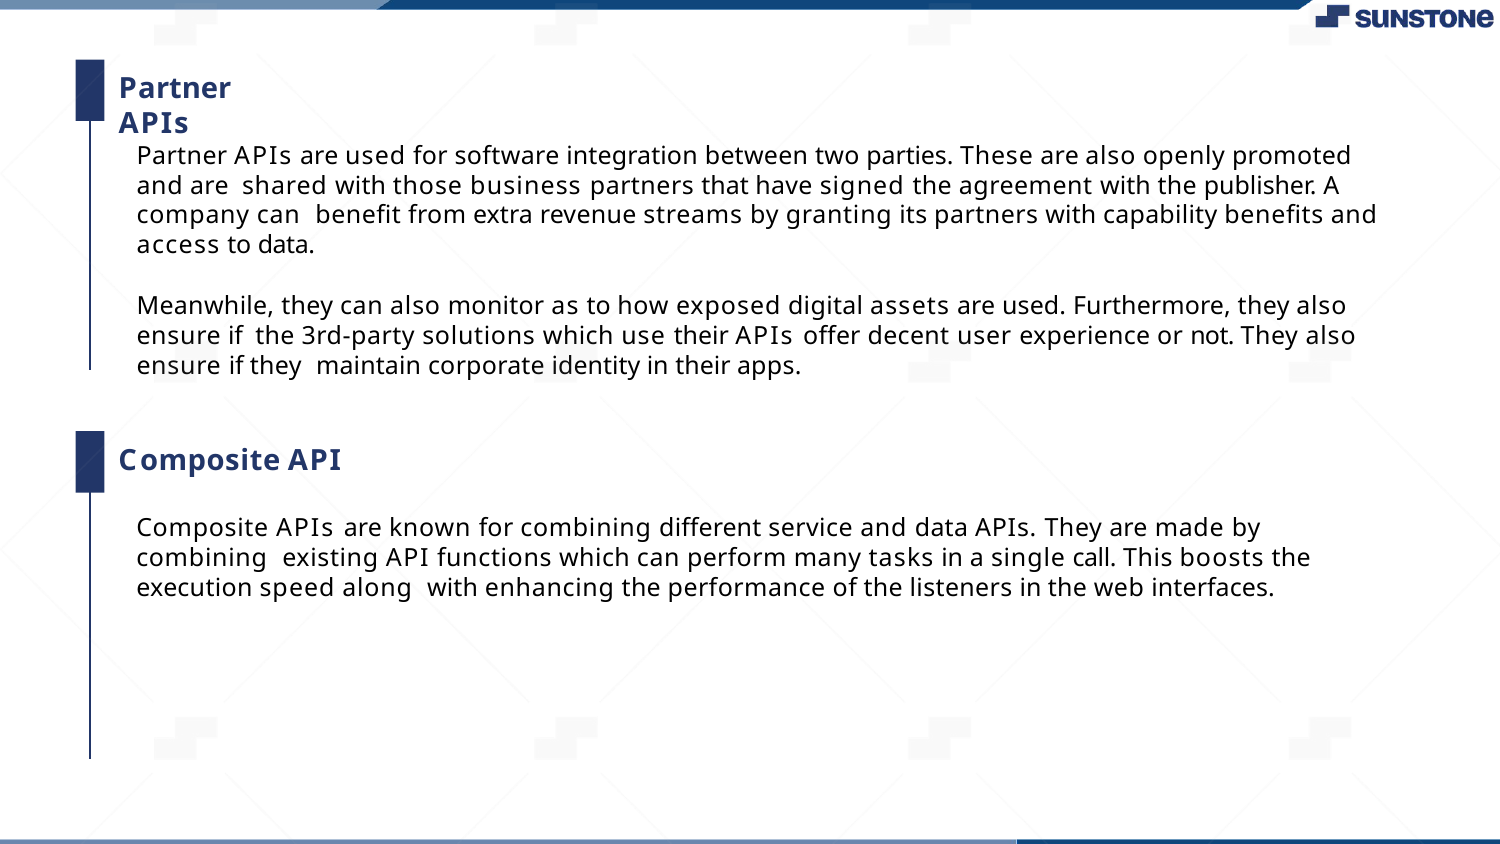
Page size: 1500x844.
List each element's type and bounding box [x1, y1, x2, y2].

text_box [0, 0, 1500, 844]
